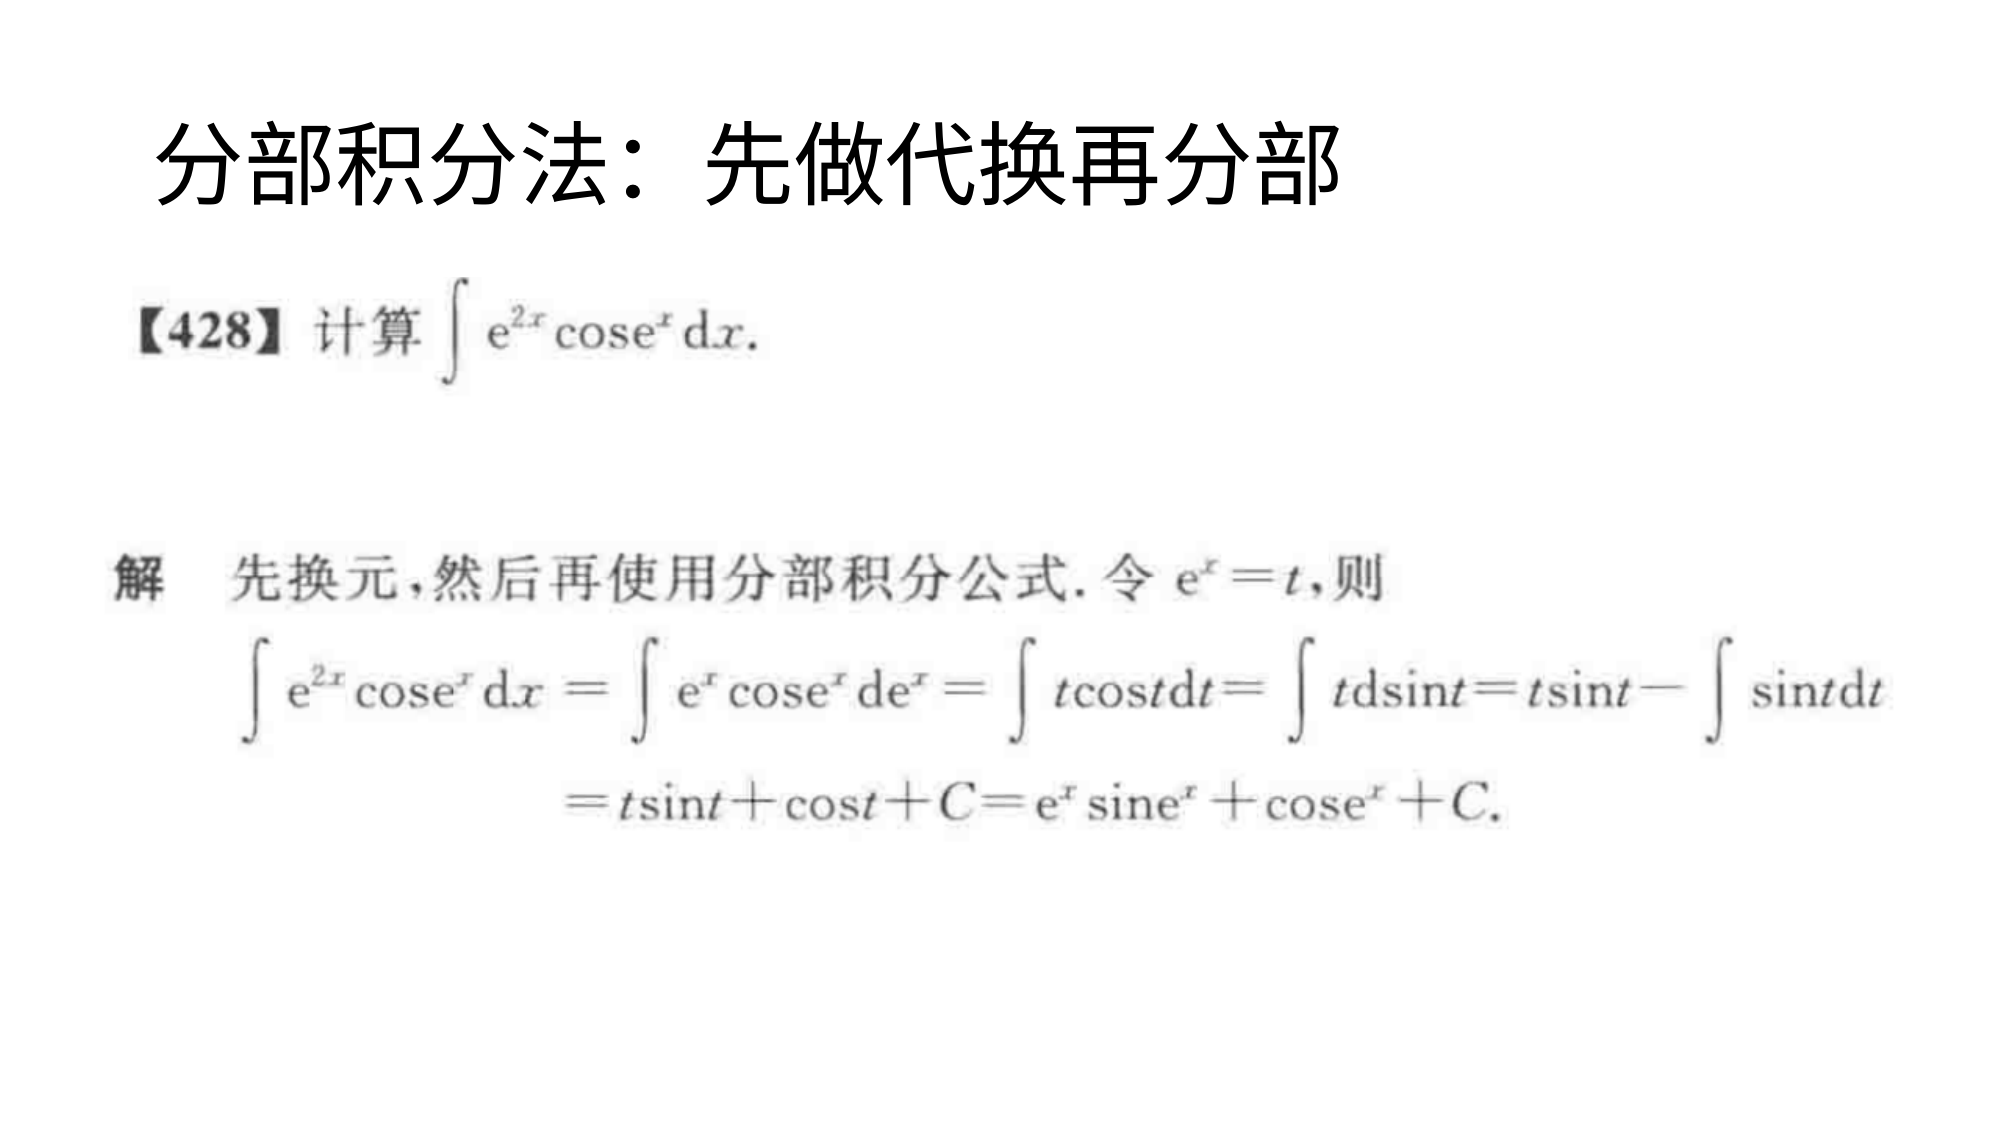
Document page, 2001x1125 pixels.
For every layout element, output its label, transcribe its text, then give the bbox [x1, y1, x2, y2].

picture [128, 277, 770, 398]
title 分部积分法：先做代换再分部 [137, 59, 1863, 278]
picture [94, 535, 1906, 848]
